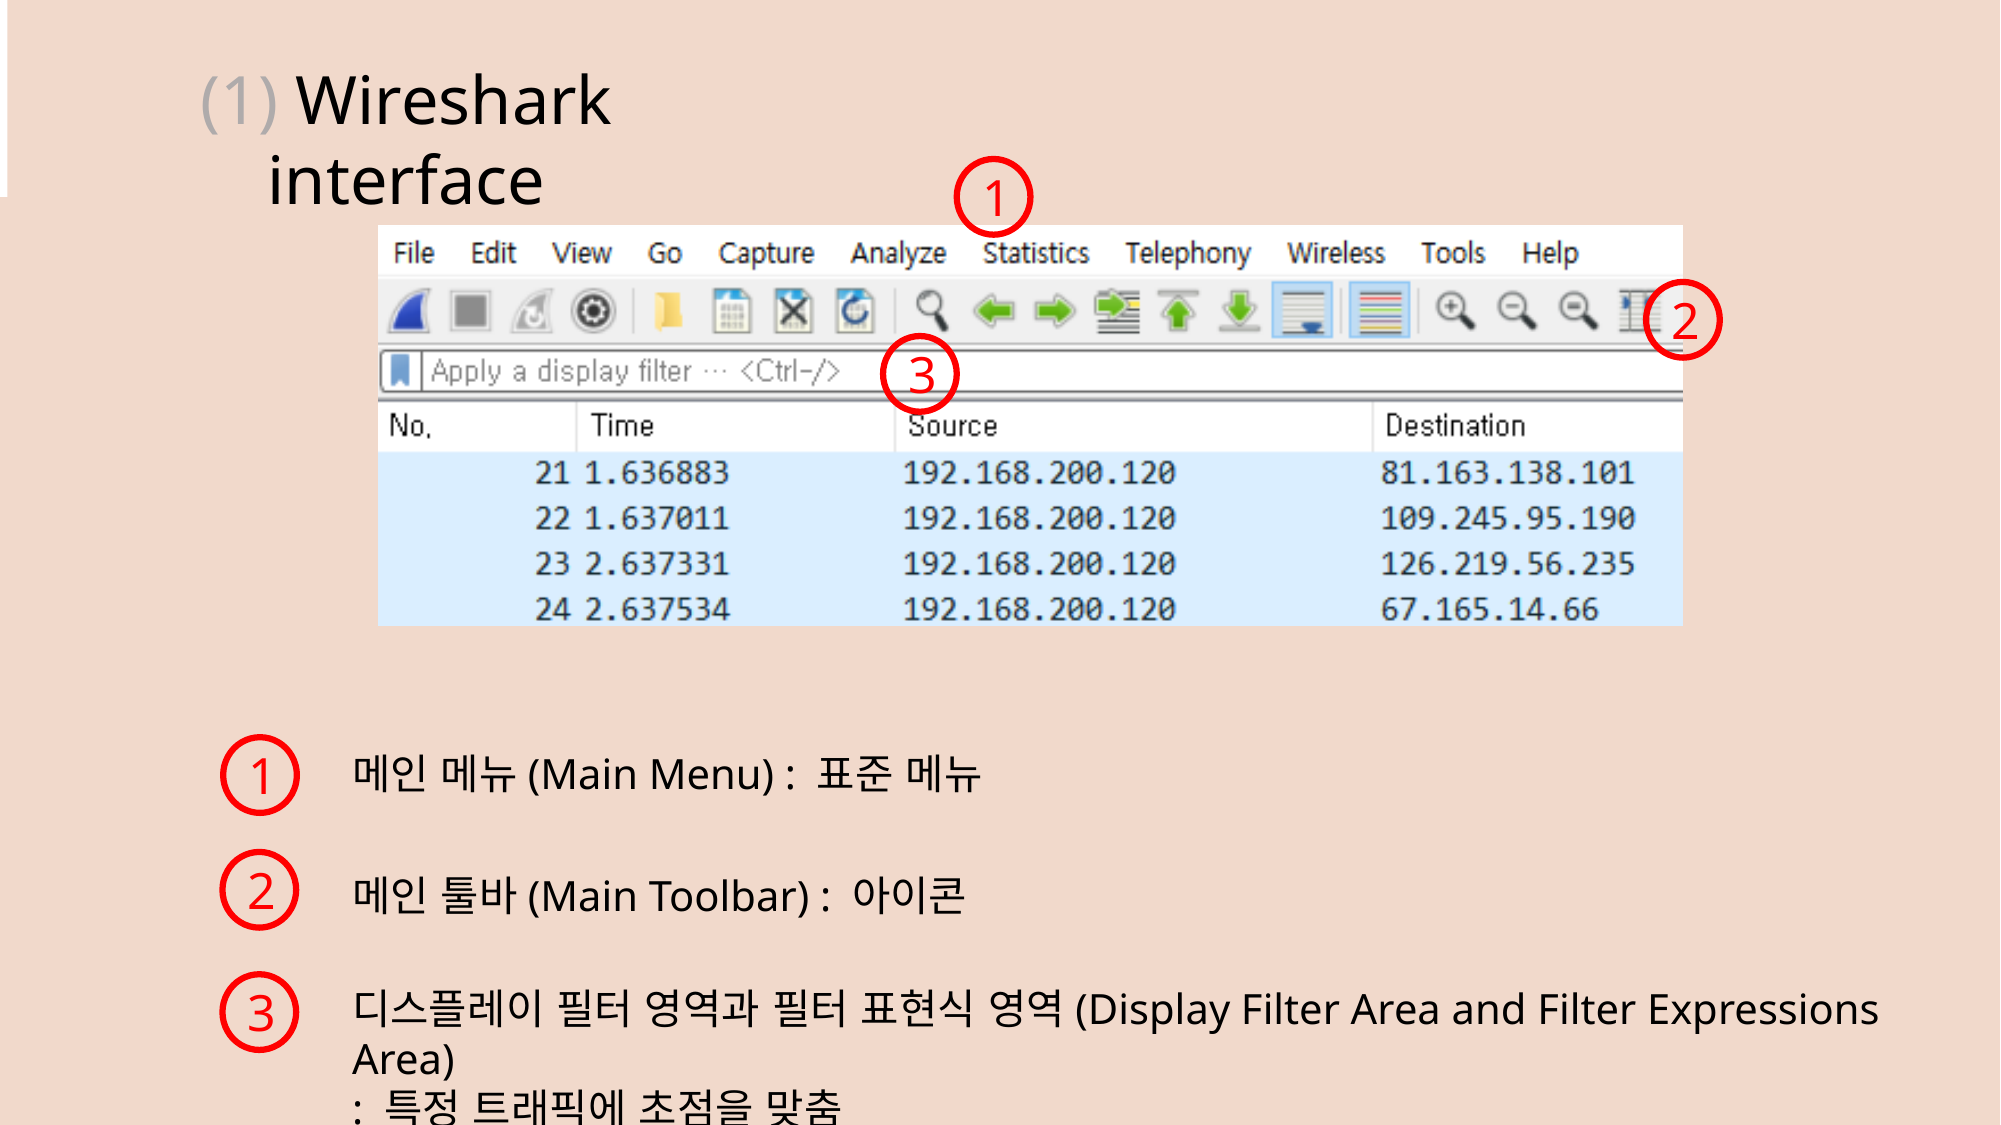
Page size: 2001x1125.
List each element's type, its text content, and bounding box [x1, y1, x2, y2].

text_box 디스플레이 필터 영역과 필터 표현식 영역(Display Filter Area and Filter Expressions Area) : 특정 트래픽에 초점을 맞춤 [337, 975, 2000, 1125]
text_box (1) Wireshark interface [46, 50, 767, 226]
text_box 메인 메뉴(Main Menu) : 표준 메뉴 [337, 740, 1777, 805]
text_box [222, 851, 297, 928]
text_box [222, 974, 297, 1050]
text_box [0, 0, 8, 198]
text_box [1646, 281, 1720, 358]
picture [377, 225, 1683, 626]
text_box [956, 158, 1031, 235]
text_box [883, 335, 957, 412]
text_box 메인 툴바(Main Toolbar) : 아이콘 [337, 862, 1777, 928]
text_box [223, 737, 297, 813]
